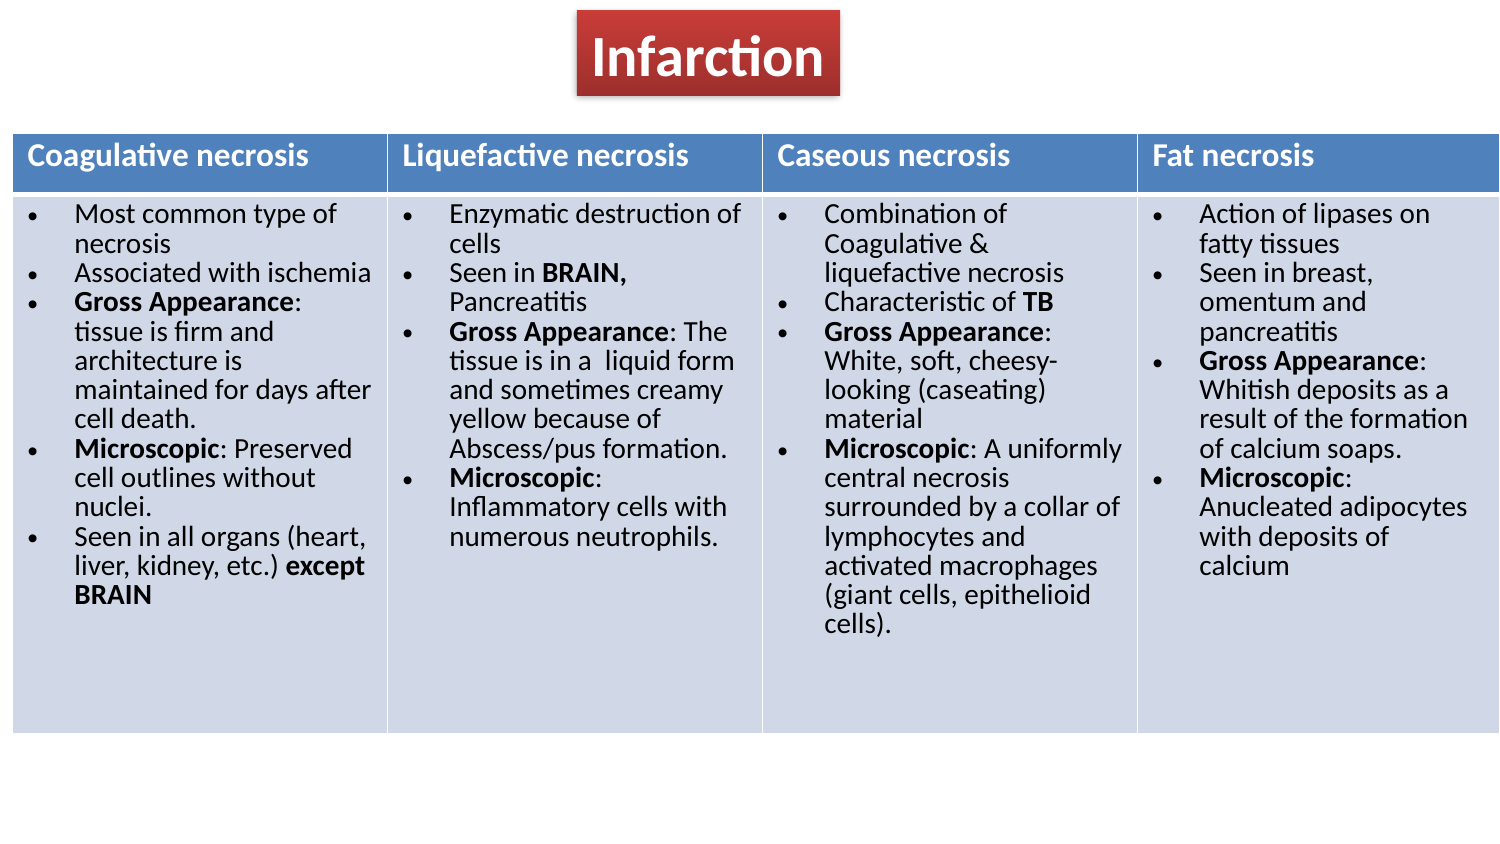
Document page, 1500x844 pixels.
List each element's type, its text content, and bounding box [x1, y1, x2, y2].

table_cell Enzymatic destruction of cells Seen in BRAIN, Pancreatitis Gross Appearance: The tissue is in a liquid form and sometimes creamy yellow because of Abscess/pus formation. Microscopic: Inflammatory cells with numerous neutrophils. [388, 197, 762, 733]
table_header Caseous necrosis [763, 134, 1137, 192]
text_box Infarction [576, 10, 841, 96]
table_cell Most common type of necrosis Associated with ischemia Gross Appearance: tissue is firm and architecture is maintained for days after cell death. Microscopic: Preserved cell outlines without nuclei. Seen in all organs (heart, liver, kidney, etc.) except BRAIN [13, 197, 387, 733]
table_header Coagulative necrosis [13, 134, 387, 192]
table_cell Action of lipases on fatty tissues Seen in breast, omentum and pancreatitis Gross Appearance: Whitish deposits as a result of the formation of calcium soaps. Microscopic: Anucleated adipocytes with deposits of calcium [1138, 197, 1499, 733]
table_header Liquefactive necrosis [388, 134, 762, 192]
table_cell Combination of Coagulative & liquefactive necrosis Characteristic of TB Gross Appearance: White, soft, cheesy-looking (caseating) material Microscopic: A uniformly central necrosis surrounded by a collar of lymphocytes and activated macrophages (giant cells, epithelioid cells). [763, 197, 1137, 733]
table_header Fat necrosis [1138, 134, 1499, 192]
